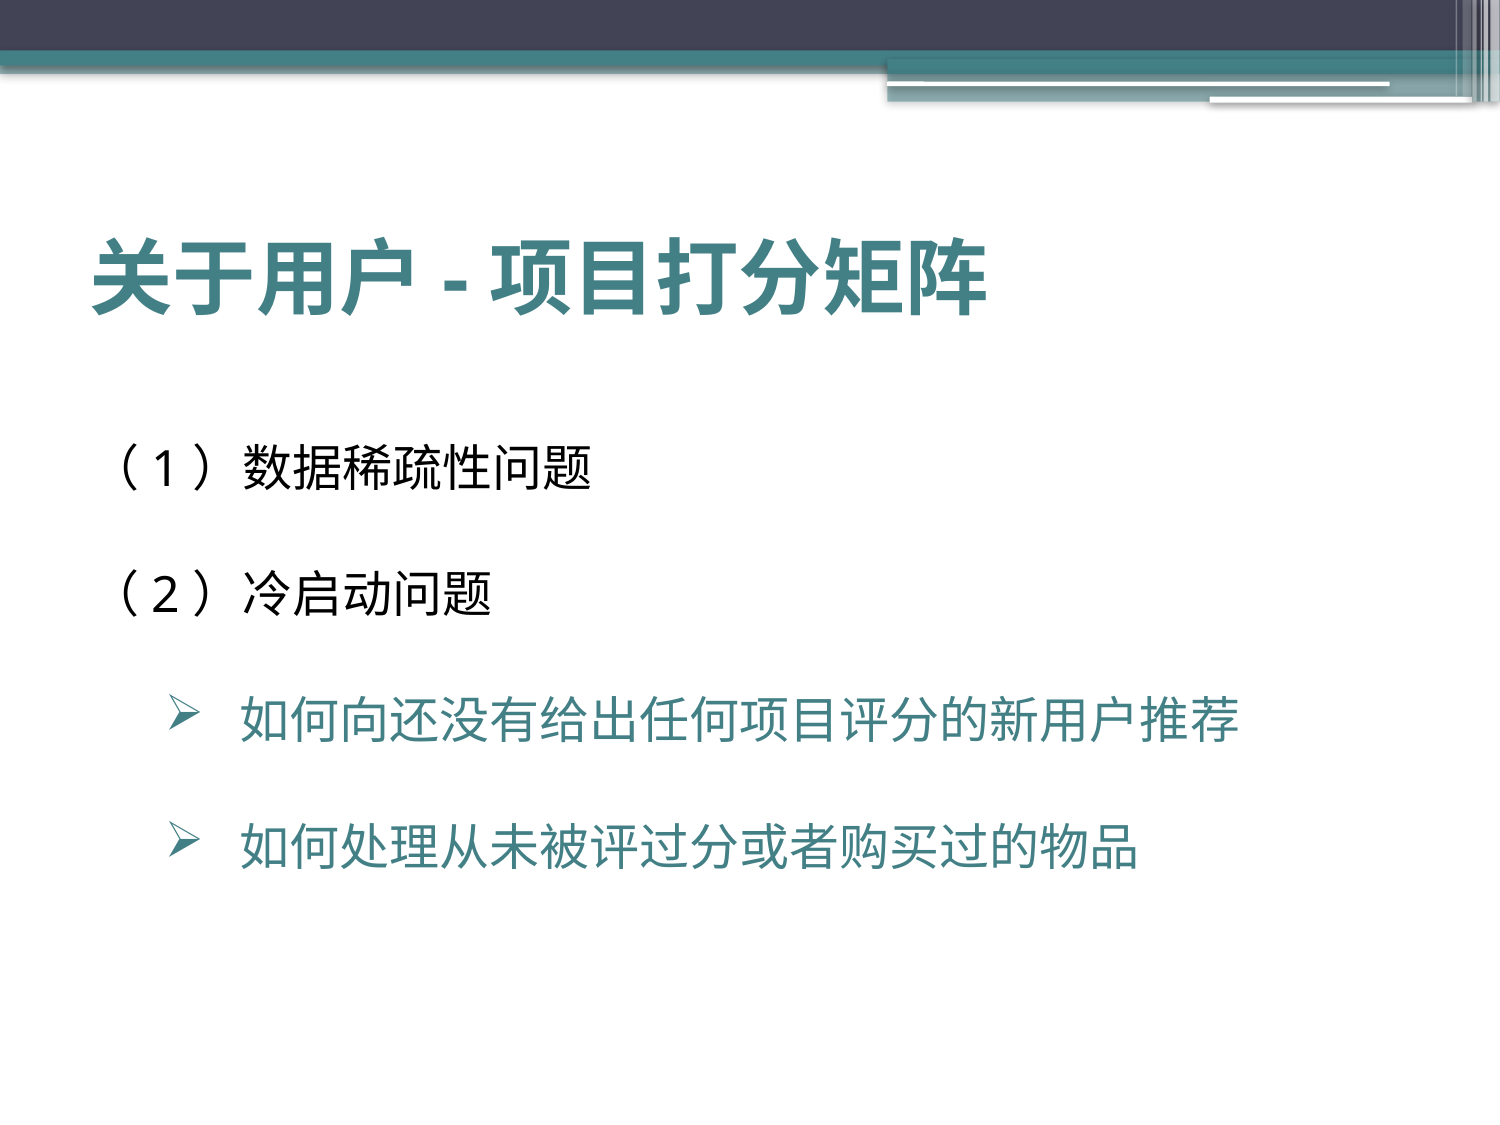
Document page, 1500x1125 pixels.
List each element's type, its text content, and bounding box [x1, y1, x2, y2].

list （1）数据稀疏性问题 （2）冷启动问题 如何向还没有给出任何项目评分的新用户推荐 如何处理从未被评过分或者购买过的物品 [75, 368, 1425, 1079]
title 关于用户-项目打分矩阵 [75, 187, 1425, 363]
